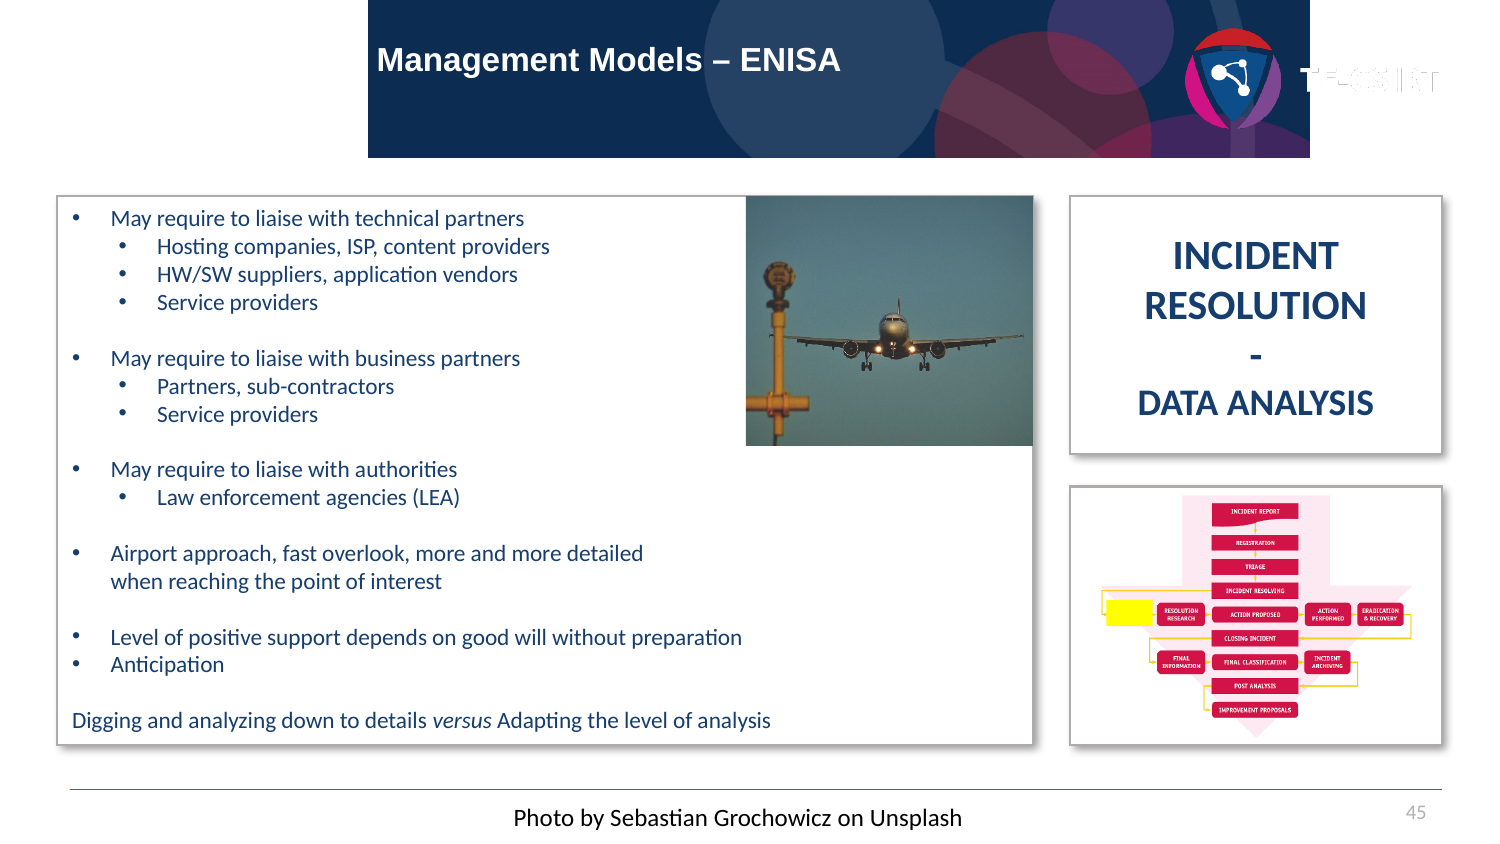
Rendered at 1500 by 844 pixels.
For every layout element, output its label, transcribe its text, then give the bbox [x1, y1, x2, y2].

text_box May require to liaise with technical partners Hosting companies, ISP, content providers HW/SW suppliers, application vendors Service providers May require to liaise with business partners Partners, sub-contractors Service providers May require to liaise with authorities Law enforcement agencies (LEA) Airport approach, fast overlook, more and more detailed when reaching the point of interest Level of positive support depends on good will without preparation Anticipation Digging and analyzing down to details versus Adapting the level of analysis [56, 195, 1034, 746]
text_box Photo by Sebastian Grochowicz on Unsplash [498, 794, 978, 839]
picture [1098, 493, 1414, 738]
title Section 2: Incident Management Models – ENISA 5 – Data Analysis [57, 21, 1114, 136]
text_box [1069, 485, 1443, 746]
picture [745, 196, 1034, 446]
picture [368, 0, 1439, 158]
text_box Incident Resolution - Data Analysis [1069, 195, 1443, 455]
slide_number 45 [1104, 788, 1442, 834]
